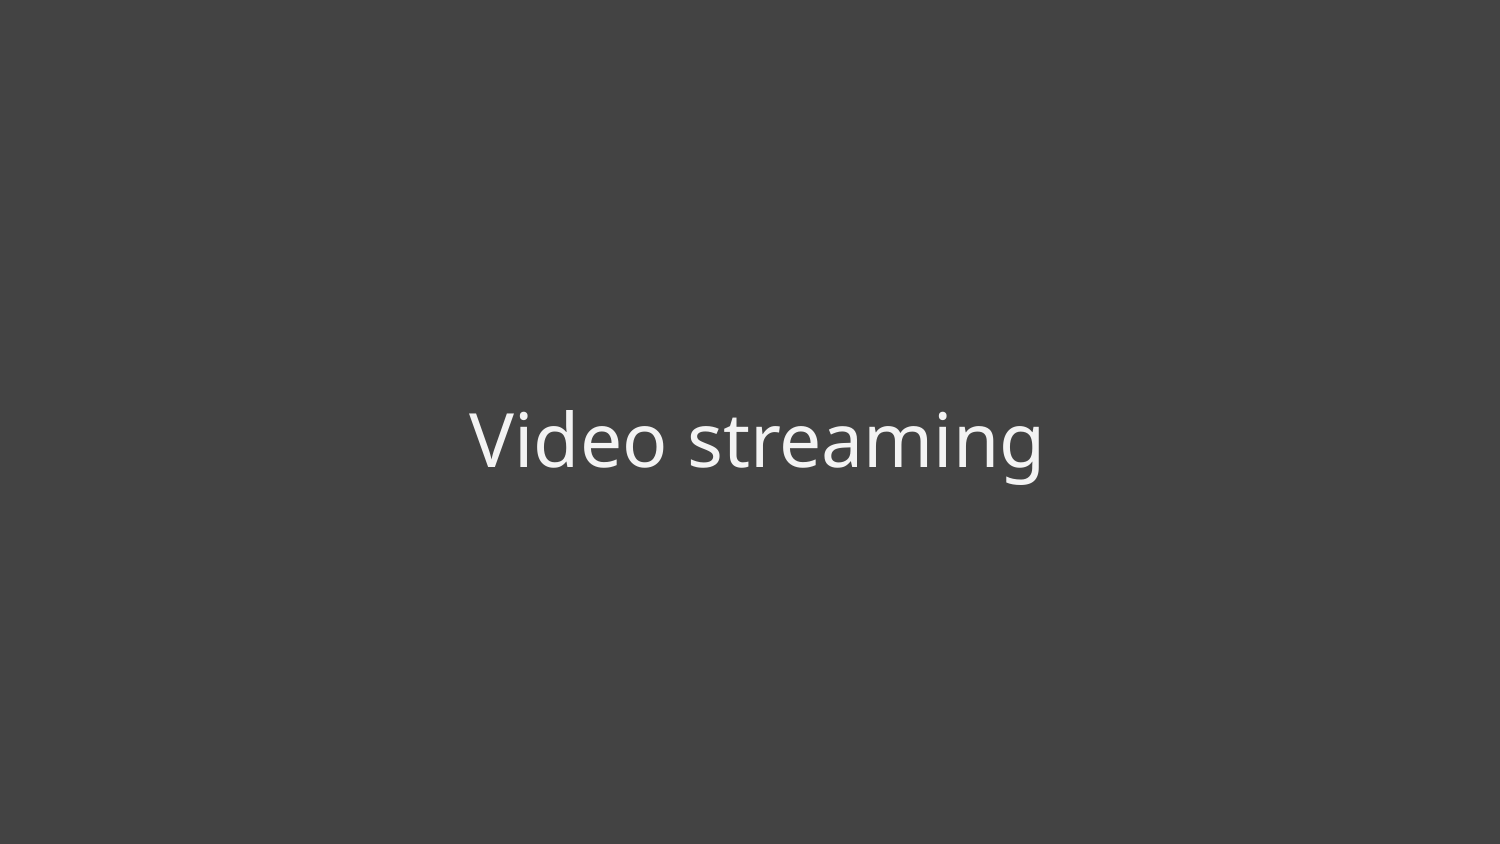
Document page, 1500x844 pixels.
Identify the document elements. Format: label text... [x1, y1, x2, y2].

text_box Video streaming [69, 197, 1446, 678]
